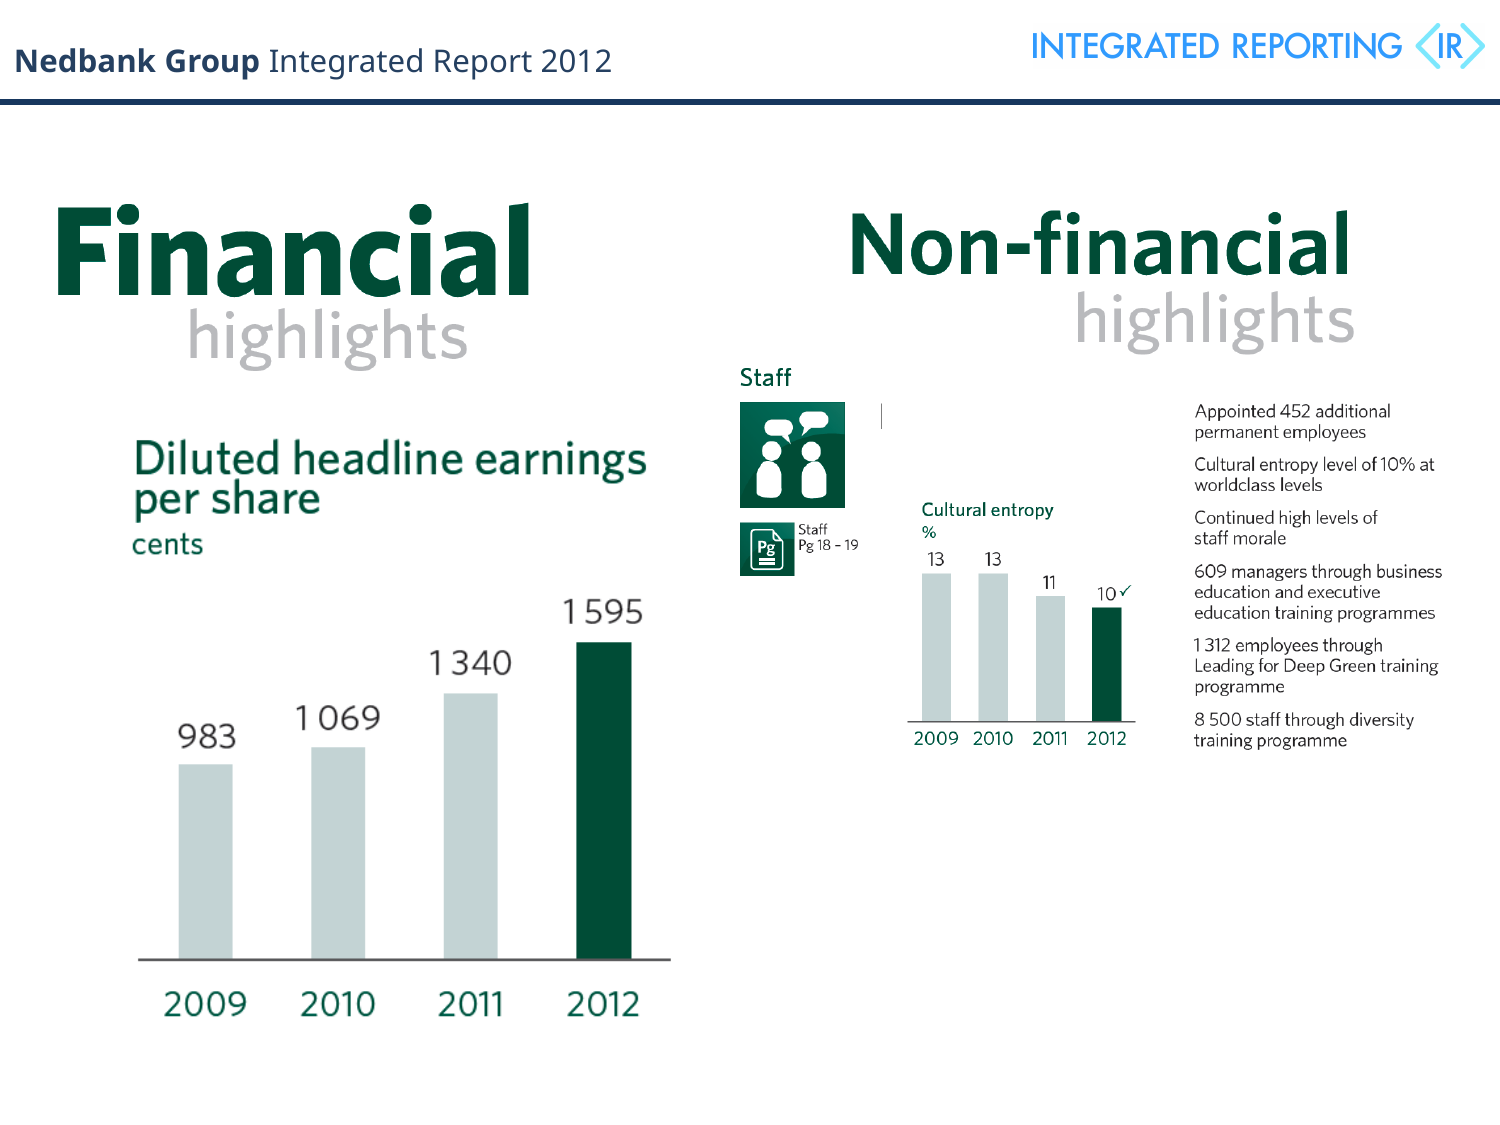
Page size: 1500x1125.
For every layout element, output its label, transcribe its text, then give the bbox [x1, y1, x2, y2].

text_box Nedbank Group Integrated Report 2012 [0, 34, 1098, 87]
picture [111, 396, 693, 1041]
picture [1033, 22, 1485, 69]
picture [735, 196, 1460, 761]
picture [34, 182, 549, 375]
